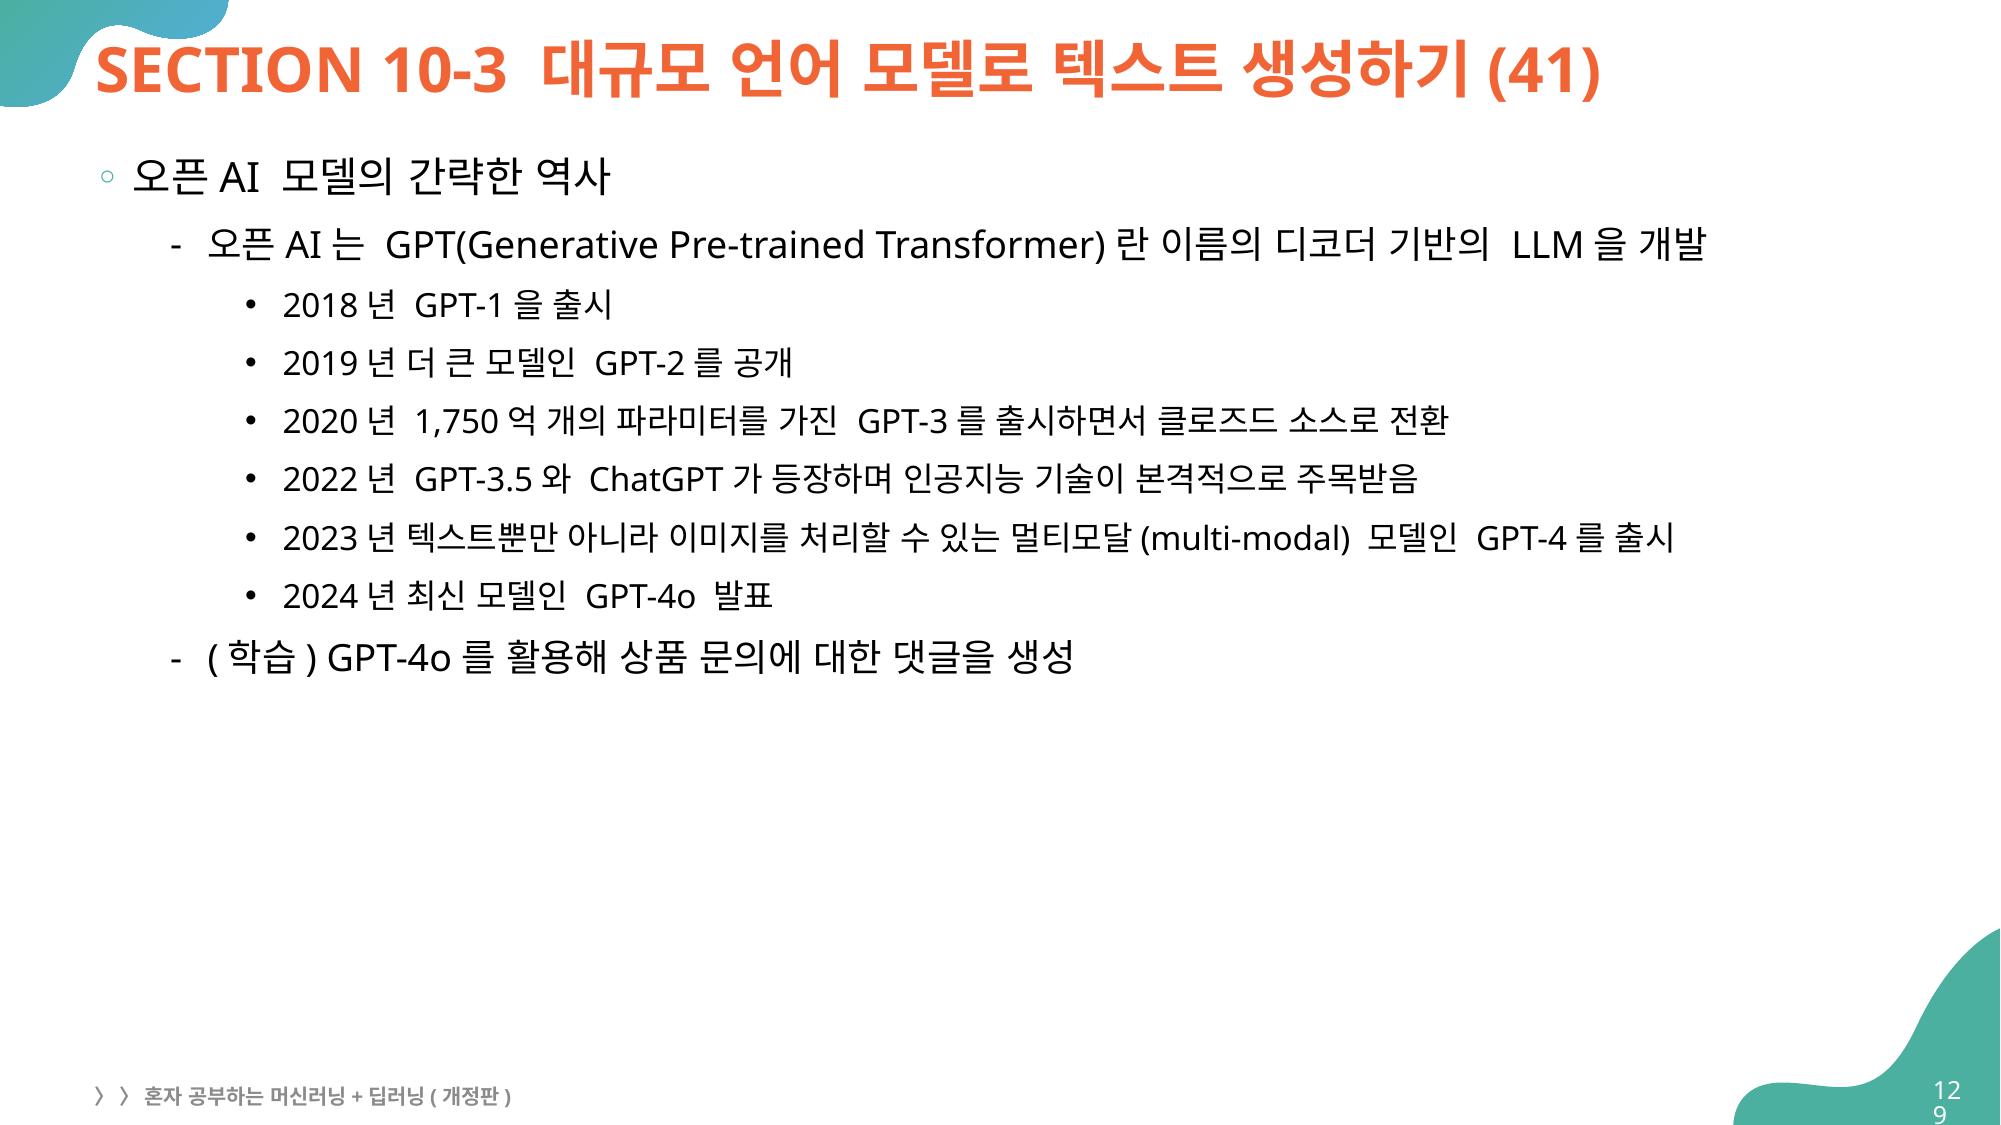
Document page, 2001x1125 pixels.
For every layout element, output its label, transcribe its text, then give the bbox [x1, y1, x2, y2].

slide_number 129 [1917, 1061, 1984, 1122]
list 오픈AI 모델의 간략한 역사 오픈AI는 GPT(Generative Pre-trained Transformer)란 이름의 디코더 기반의 LLM을 개발 2018년 GPT-1을 출시 2019년 더 큰 모델인 GPT-2를 공개 2020년 1,750억 개의 파라미터를 가진 GPT-3를 출시하면서 클로즈드 소스로 전환 2022년 GPT-3.5와 ChatGPT가 등장하며 인공지능 기술이 본격적으로 주목받음 2023년 텍스트뿐만 아니라 이미지를 처리할 수 있는 멀티모달(multi-modal) 모델인 GPT-4를 출시 2024년 최신 모델인 GPT-4o 발표 (학습) GPT-4o를 활용해 상품 문의에 대한 댓글을 생성 [79, 133, 1964, 1010]
footer 〉 〉 혼자 공부하는 머신러닝+딥러닝(개정판) [79, 1078, 755, 1114]
title SECTION 10-3 대규모 언어 모델로 텍스트 생성하기(41) [79, 17, 1931, 128]
